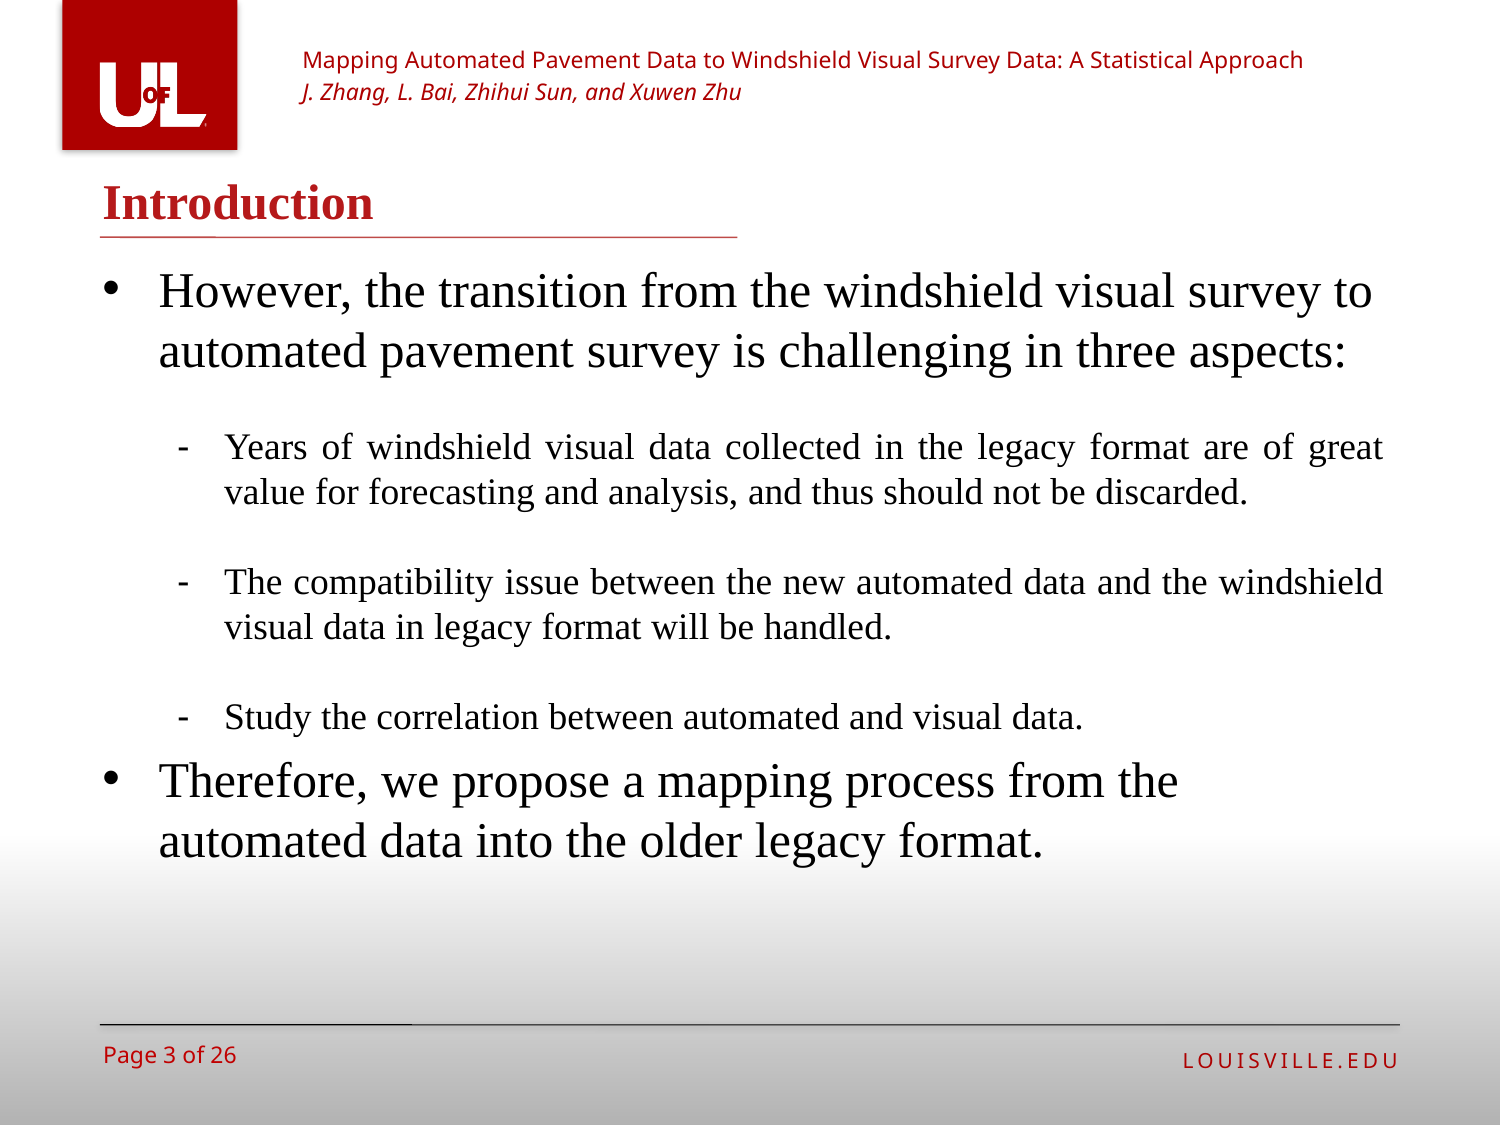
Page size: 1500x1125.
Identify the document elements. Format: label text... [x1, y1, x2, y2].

text_box [74, 237, 1425, 1025]
list Mapping Automated Pavement Data to Windshield Visual Survey Data: A Statistical Approach J. Zhang, L. Bai, Zhihui Sun, and Xuwen Zhu [287, 24, 1388, 113]
text_box Page 3 of 26 [88, 1032, 252, 1075]
title Introduction [87, 162, 738, 237]
